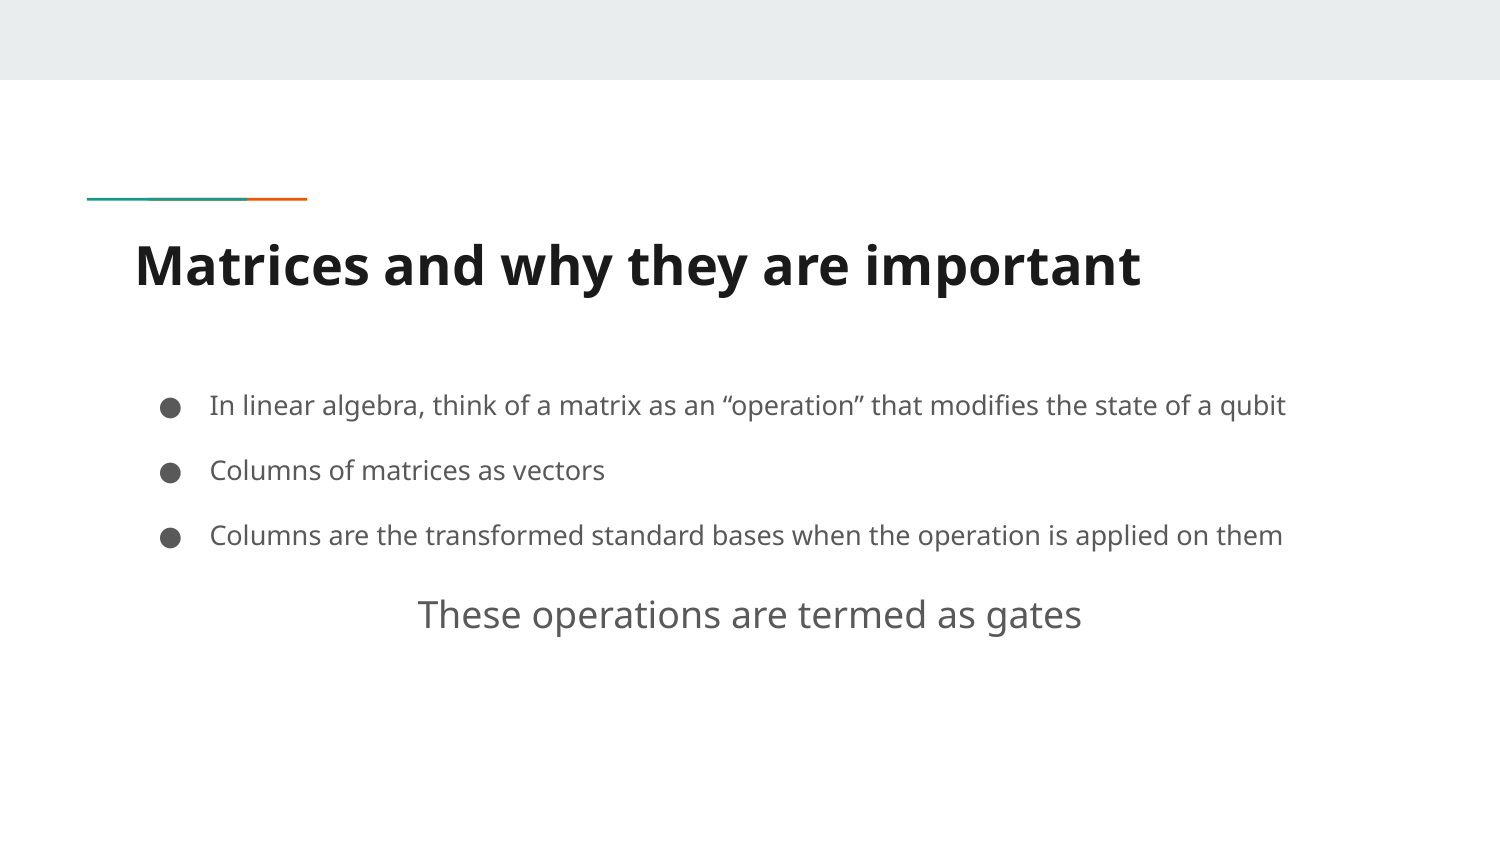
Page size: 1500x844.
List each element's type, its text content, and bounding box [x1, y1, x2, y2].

list In linear algebra, think of a matrix as an “operation” that modifies the state of a qubit Columns of matrices as vectors Columns are the transformed standard bases when the operation is applied on them These operations are termed as gates [119, 341, 1381, 712]
title Matrices and why they are important [119, 216, 1381, 305]
